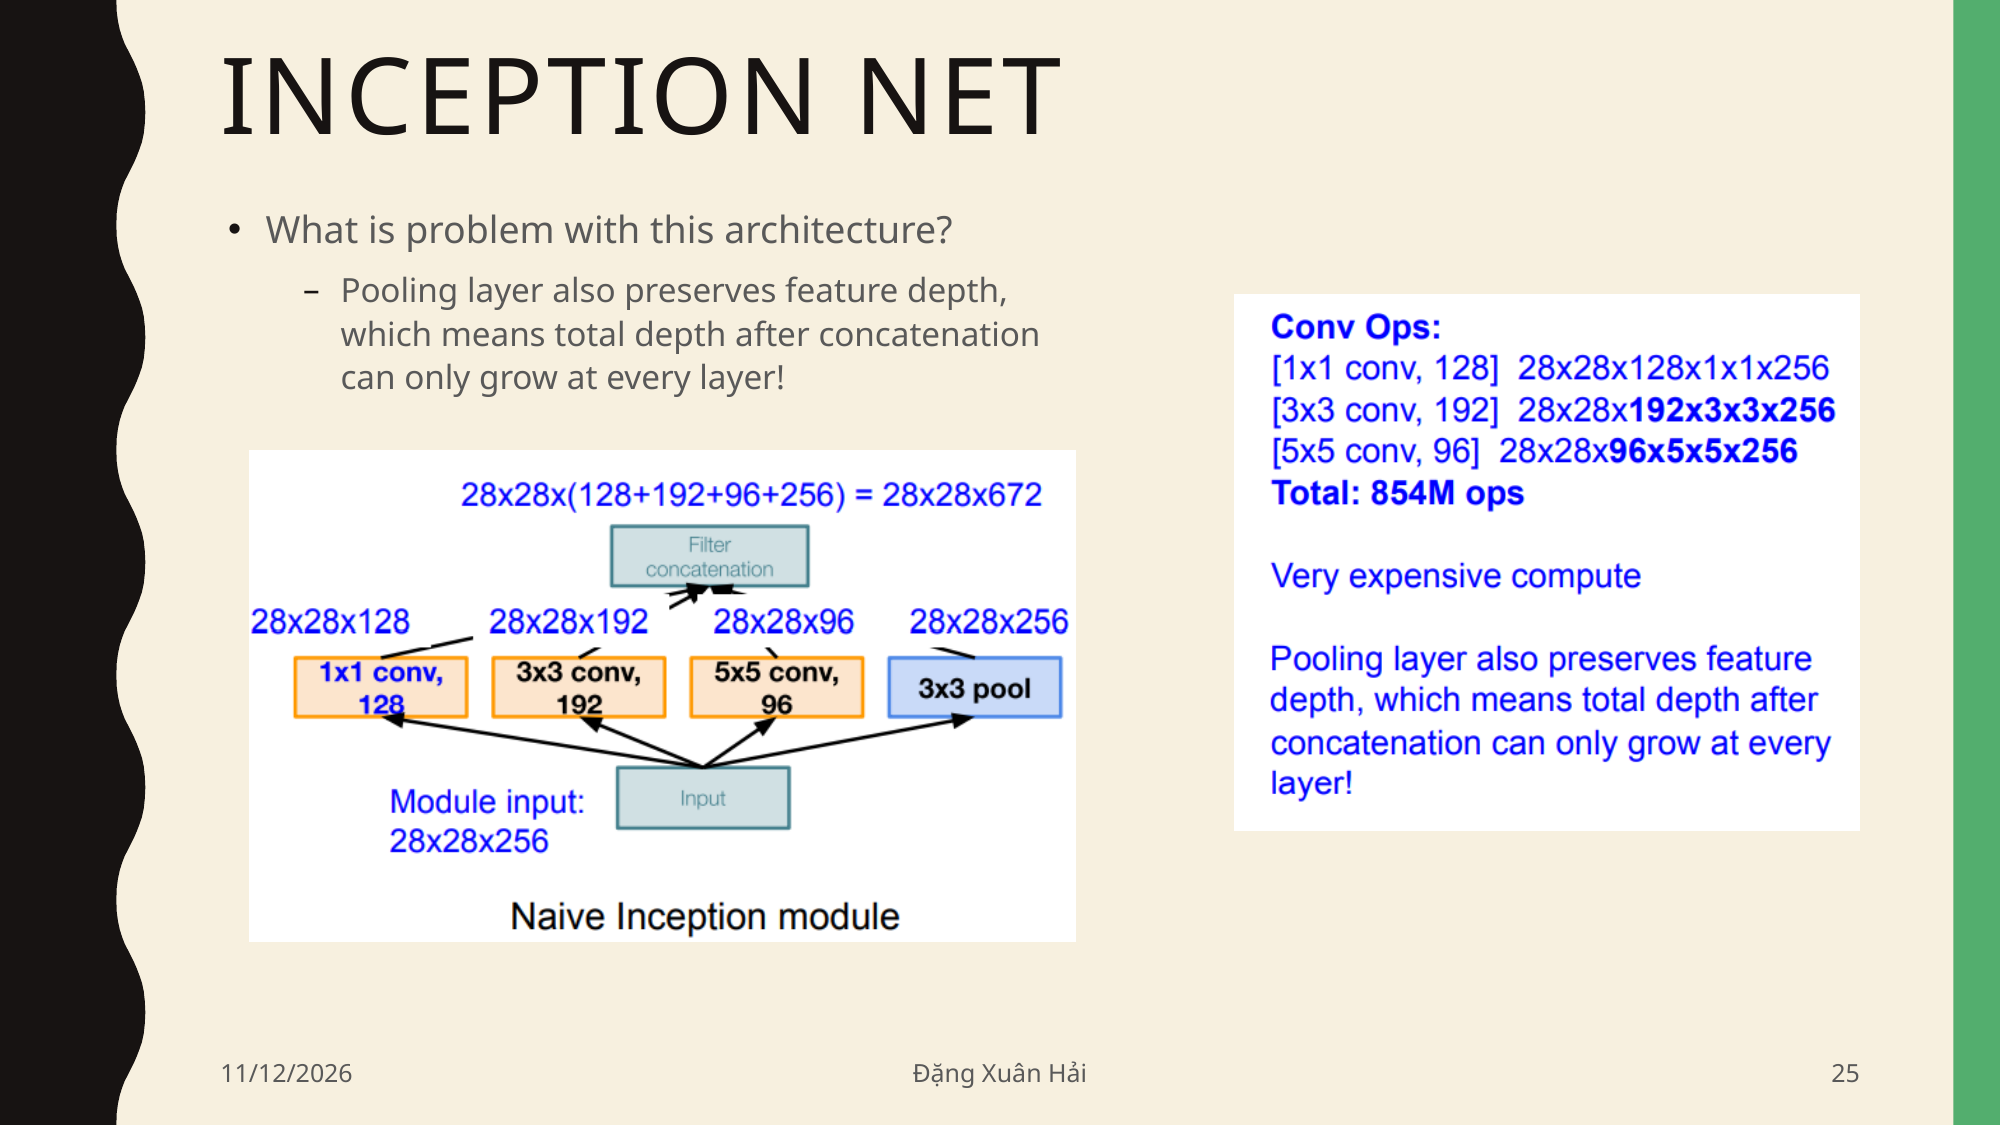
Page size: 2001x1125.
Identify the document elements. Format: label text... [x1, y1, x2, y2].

footer Đặng Xuân Hải [662, 1045, 1338, 1103]
picture [249, 450, 1076, 942]
slide_number 25 [1412, 1045, 1875, 1103]
title Inception NET [205, 35, 1875, 280]
picture [1234, 294, 1860, 831]
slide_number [205, 1045, 588, 1103]
list What is problem with this architecture? Pooling layer also preserves feature depth, which means total depth after concatenation can only grow at every layer! [213, 193, 1058, 784]
